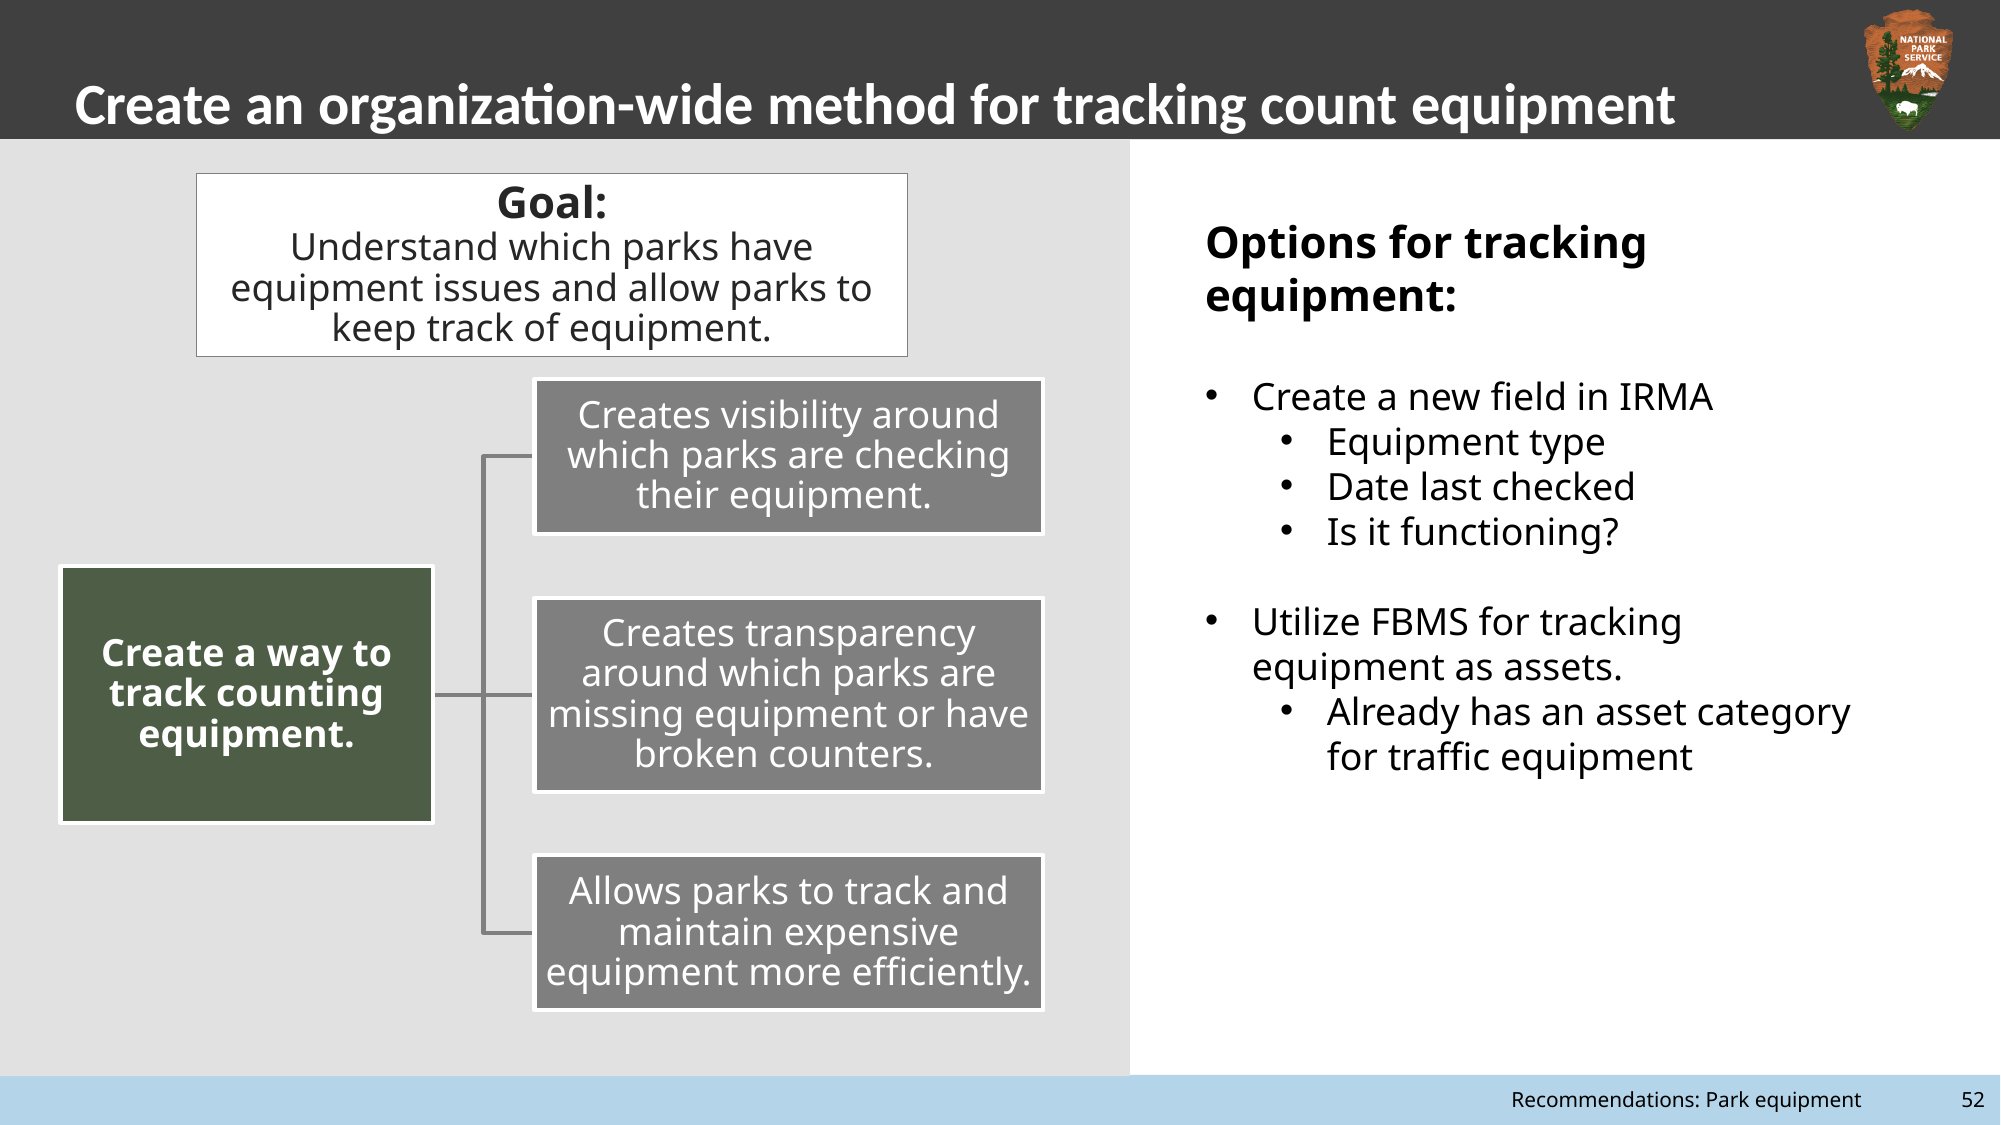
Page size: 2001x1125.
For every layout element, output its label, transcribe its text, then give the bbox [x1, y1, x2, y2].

text_box [0, 138, 1132, 1078]
picture [1864, 9, 1953, 131]
text_box Options for tracking equipment: Create a new field in IRMA Equipment type Date last checked Is it functioning? Utilize FBMS for tracking equipment as assets. Already has an asset category for traffic equipment [1190, 207, 1896, 785]
slide_number Recommendations: Park equipment 52 [1454, 1079, 2000, 1122]
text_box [60, 280, 1044, 1109]
title Create an organization-wide method for tracking count equipment [75, 3, 1806, 137]
text_box Goal: Understand which parks have equipment issues and allow parks to keep track of equipment. [196, 173, 908, 279]
